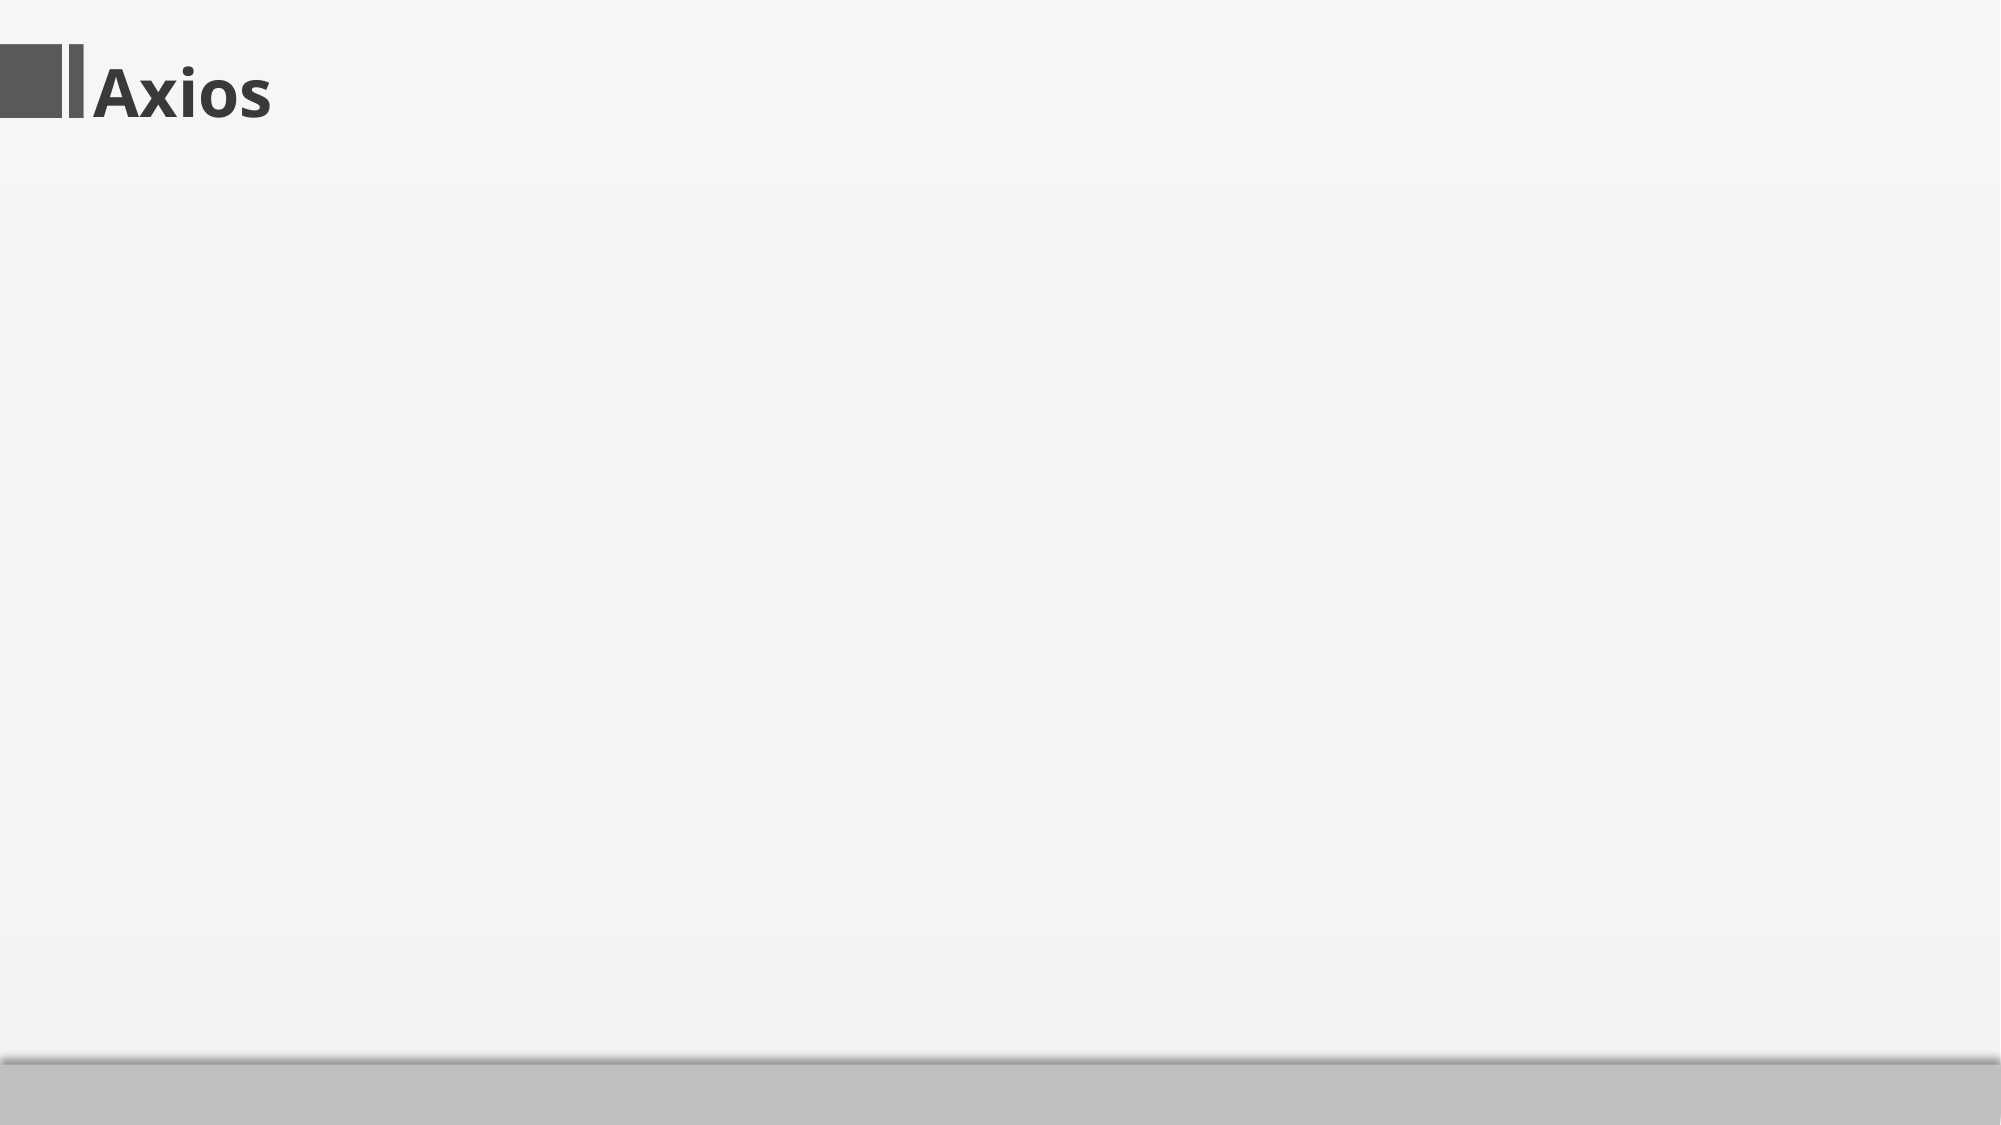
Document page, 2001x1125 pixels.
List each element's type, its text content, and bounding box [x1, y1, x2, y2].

text_box Axios [79, 27, 750, 138]
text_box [0, 44, 84, 118]
